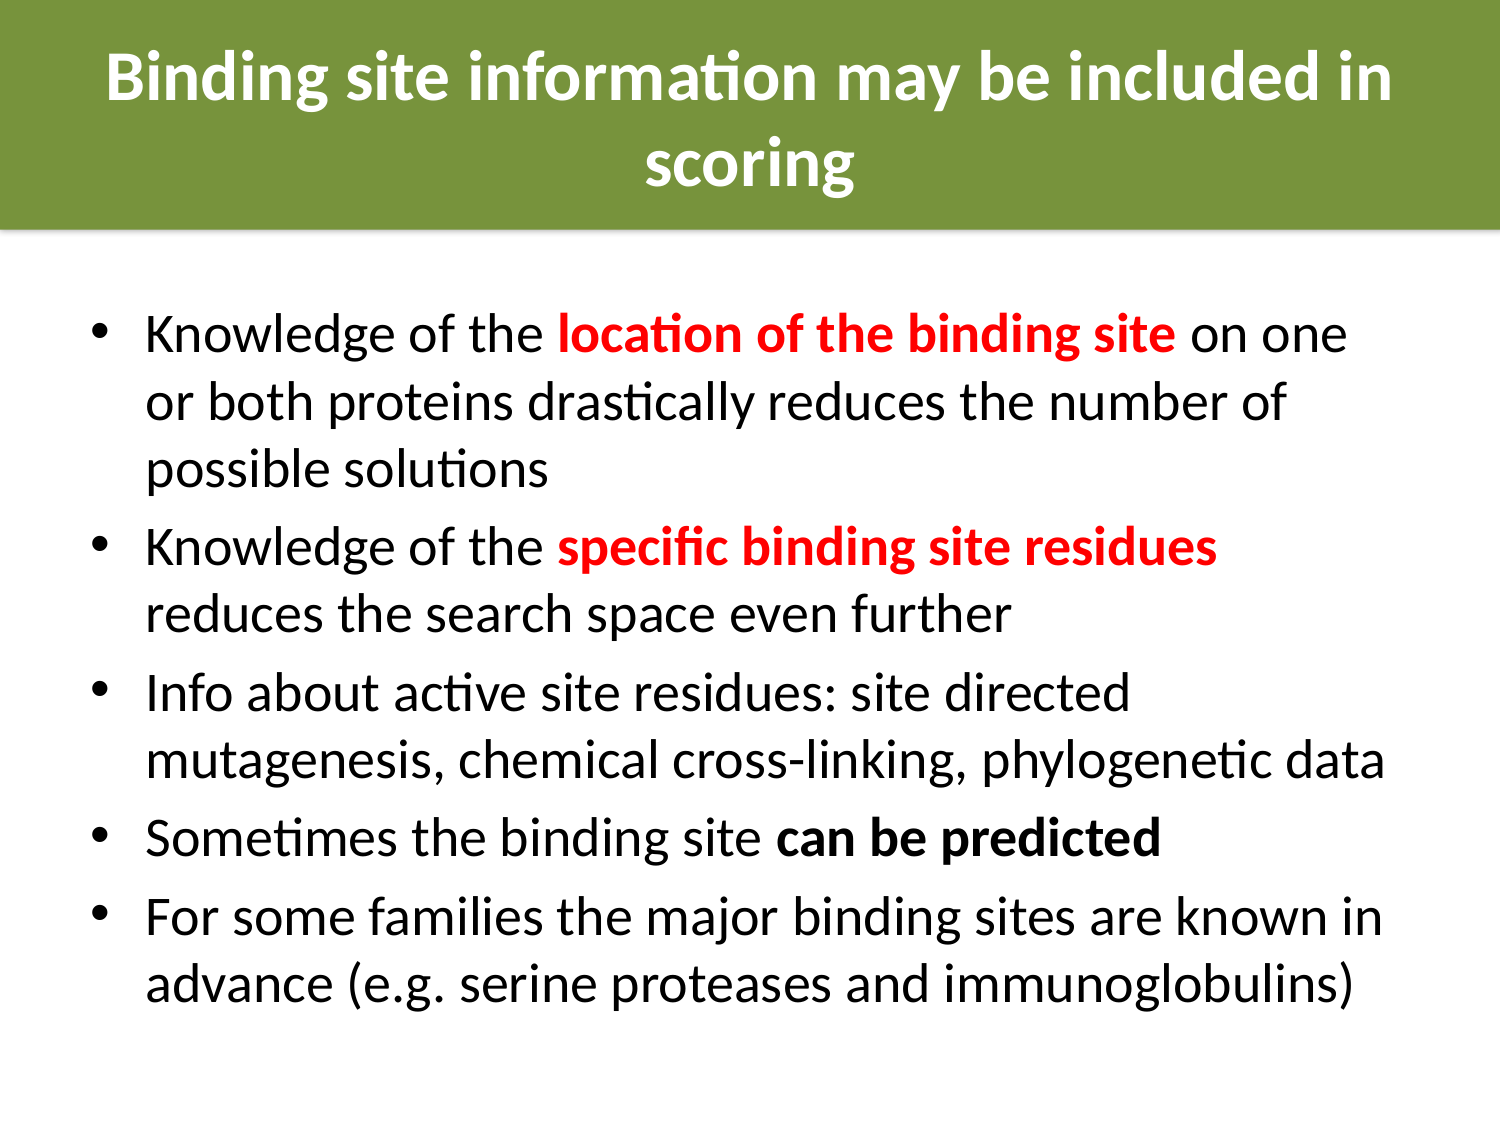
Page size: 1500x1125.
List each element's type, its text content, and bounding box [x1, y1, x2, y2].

title Binding site information may be included in scoring [75, 21, 1425, 209]
text_box [0, 0, 1500, 230]
list Knowledge of the location of the binding site on one or both proteins drastically reduces the number of possible solutions Knowledge of the specific binding site residues reduces the search space even further Info about active site residues: site directed mutagenesis, chemical cross-linking, phylogenetic data Sometimes the binding site can be predicted For some families the major binding sites are known in advance (e.g. serine proteases and immunoglobulins) [75, 289, 1425, 1032]
